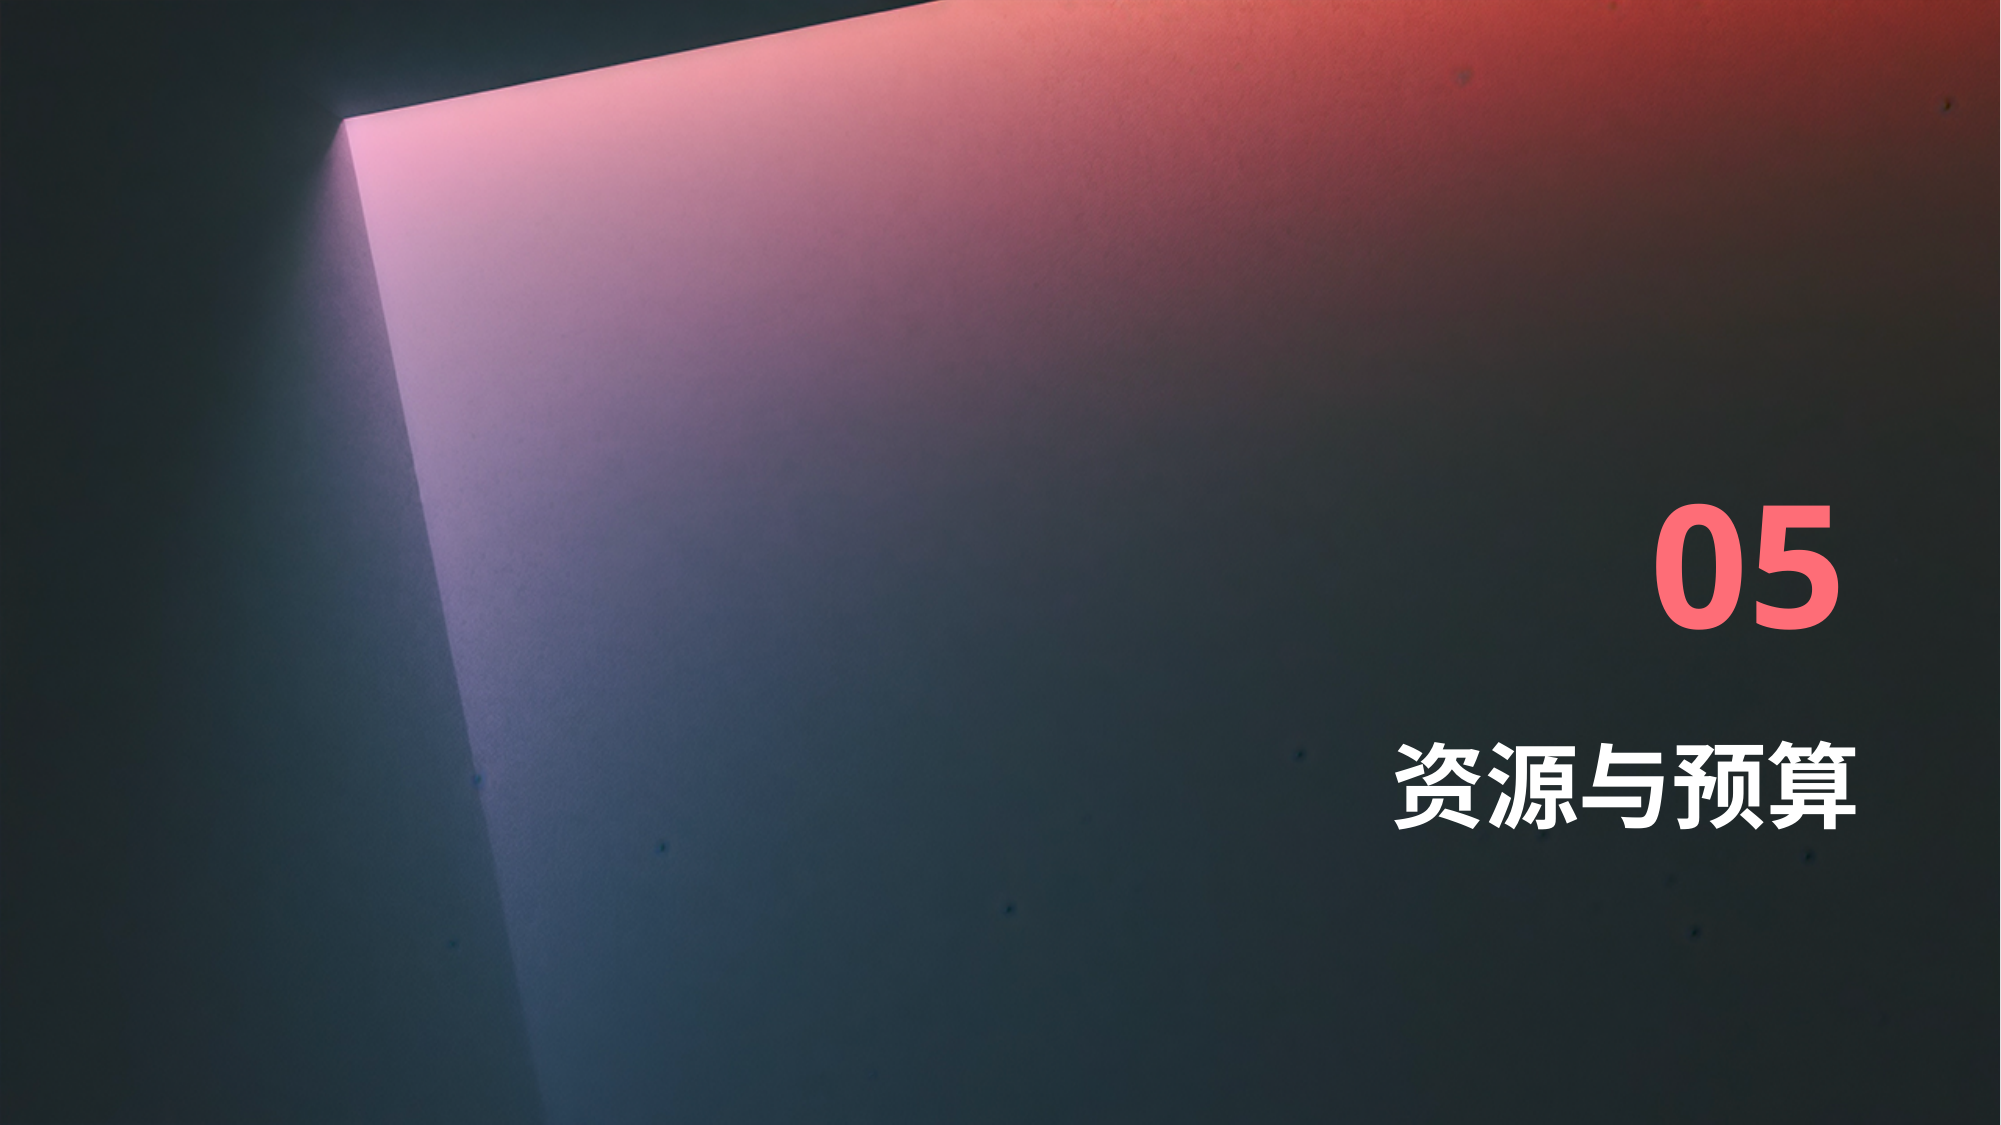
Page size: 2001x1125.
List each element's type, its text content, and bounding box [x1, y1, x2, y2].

picture [0, 0, 2001, 1125]
text_box 资源与预算 [899, 704, 1876, 966]
text_box 05 [1156, 437, 1862, 688]
